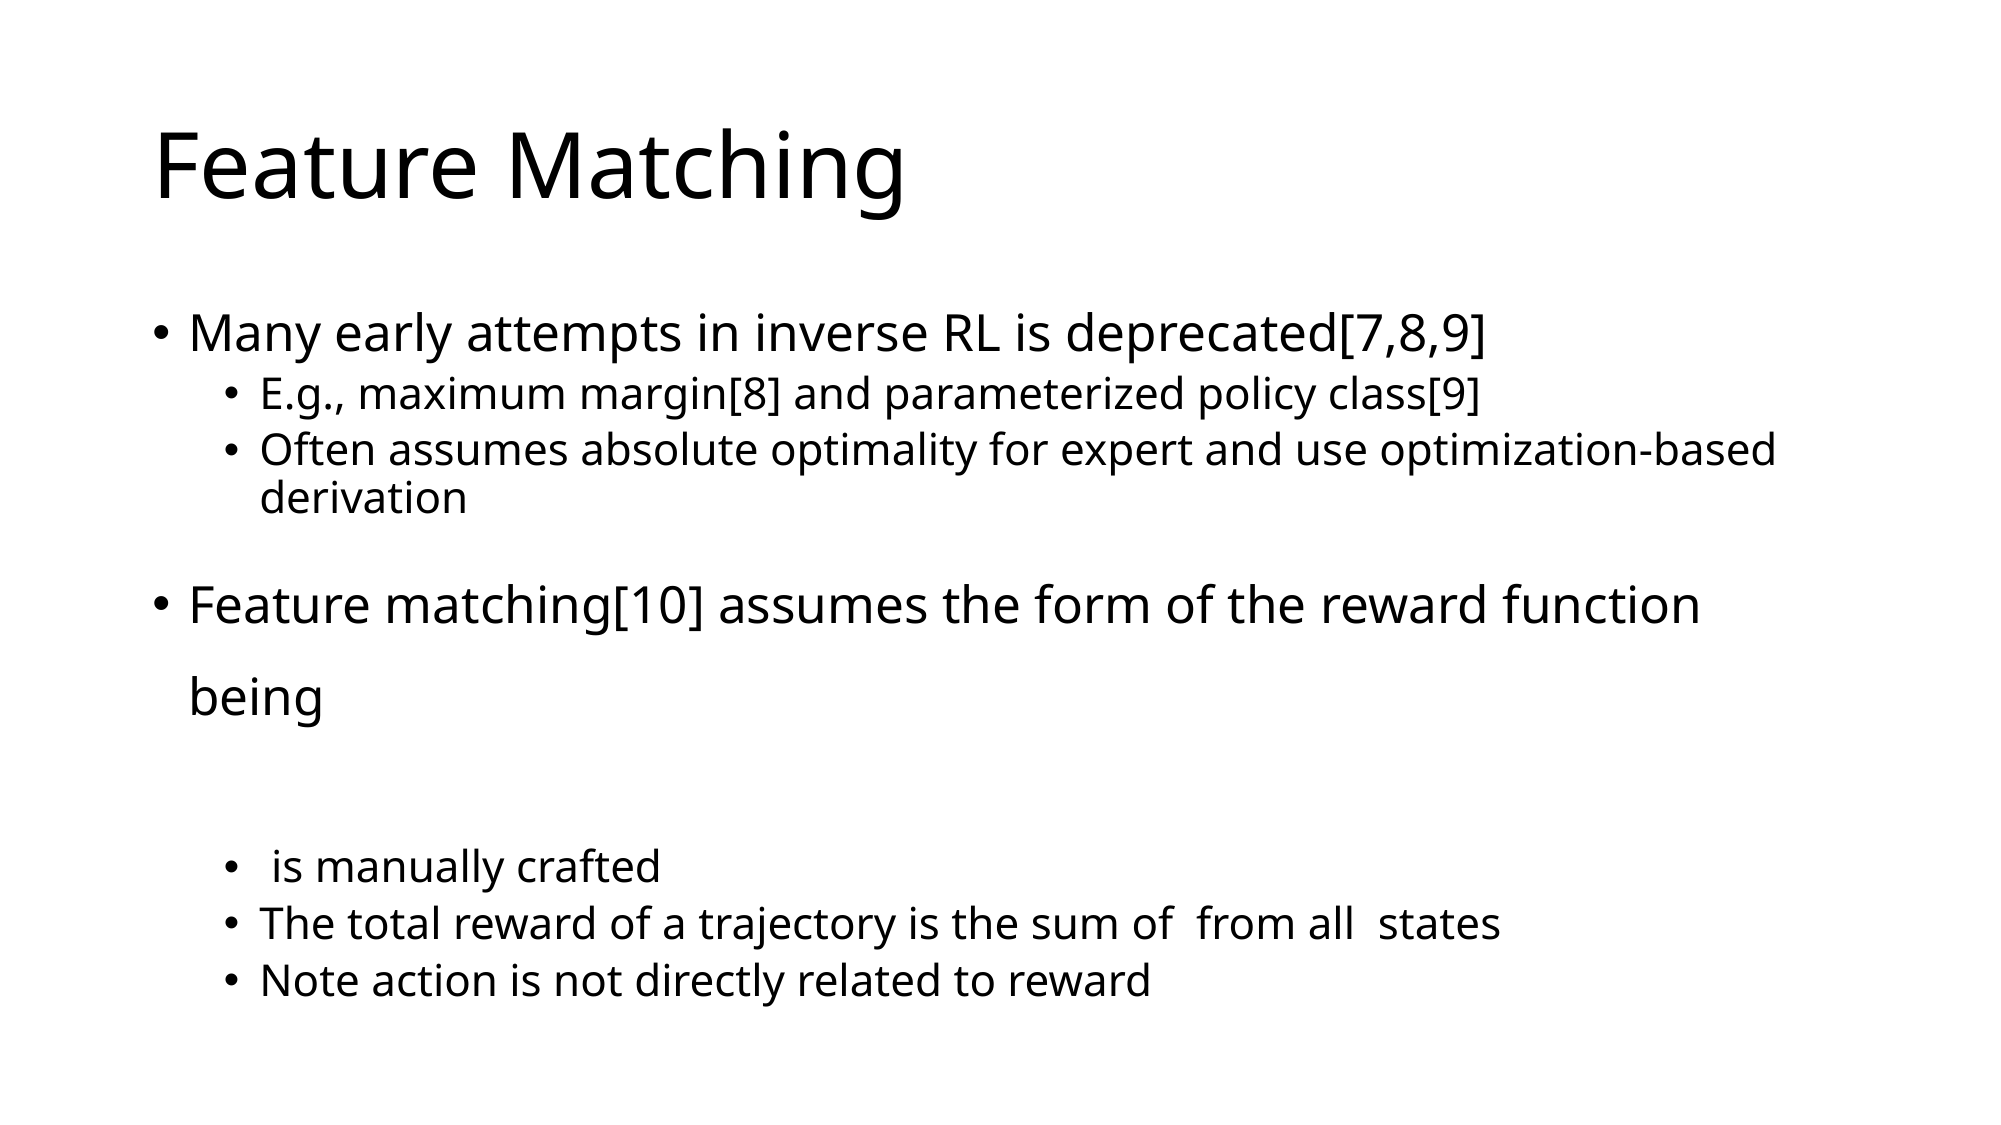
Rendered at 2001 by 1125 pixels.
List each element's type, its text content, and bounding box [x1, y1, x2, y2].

title Feature Matching [137, 59, 1863, 278]
